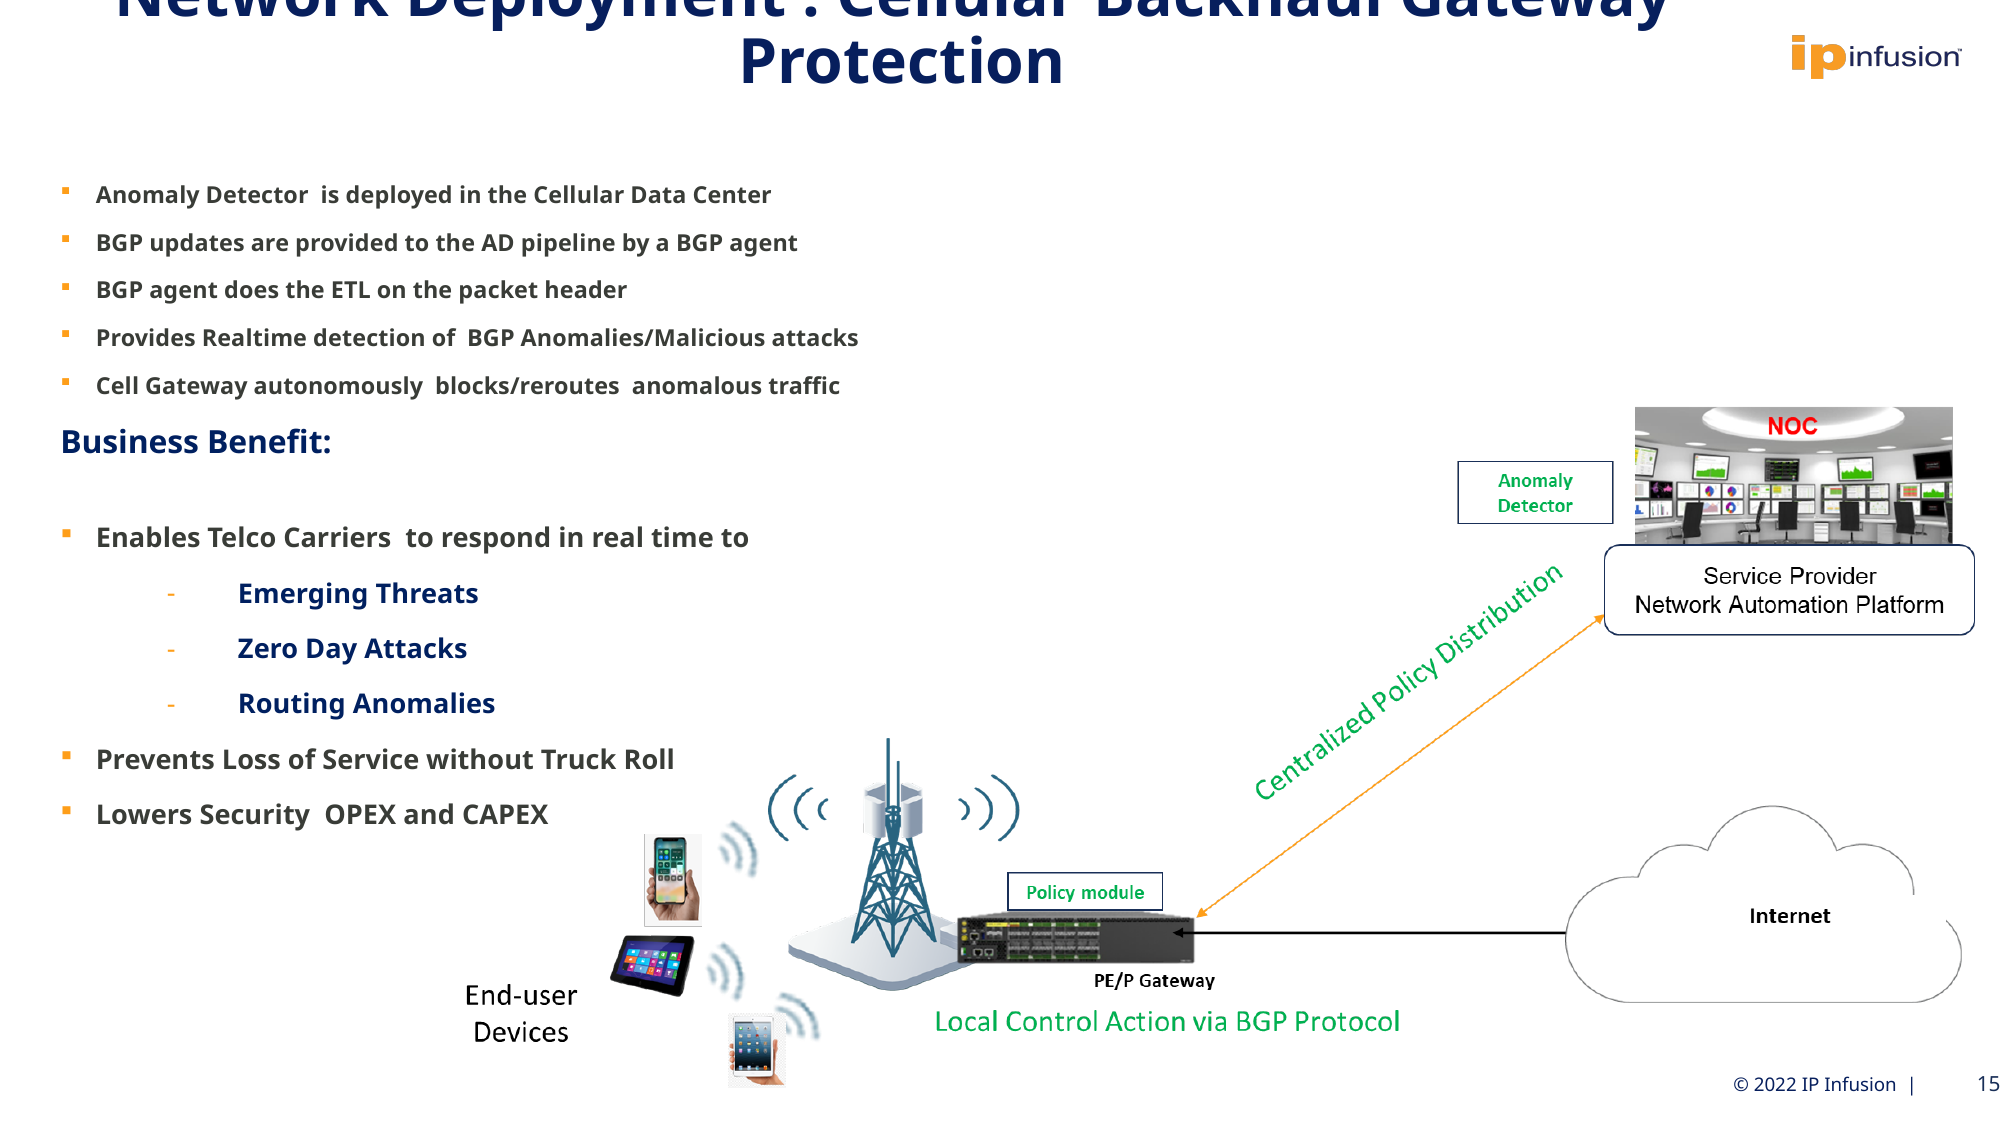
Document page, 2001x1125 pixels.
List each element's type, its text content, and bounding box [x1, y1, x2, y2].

picture [1852, 35, 1962, 79]
picture [435, 403, 1975, 1088]
list Anomaly Detector is deployed in the Cellular Data Center BGP updates are provided to the AD pipeline by a BGP agent BGP agent does the ETL on the packet header Provides Realtime detection of BGP Anomalies/Malicious attacks Cell Gateway autonomously blocks/reroutes anomalous traffic Business Benefit: Enables Telco Carriers to respond in real time to Emerging Threats Zero Day Attacks Routing Anomalies Prevents Loss of Service without Truck Roll Lowers Security OPEX and CAPEX [45, 75, 1514, 841]
title Network Deployment : Cellular Backhaul Gateway Protection [0, 0, 1852, 98]
